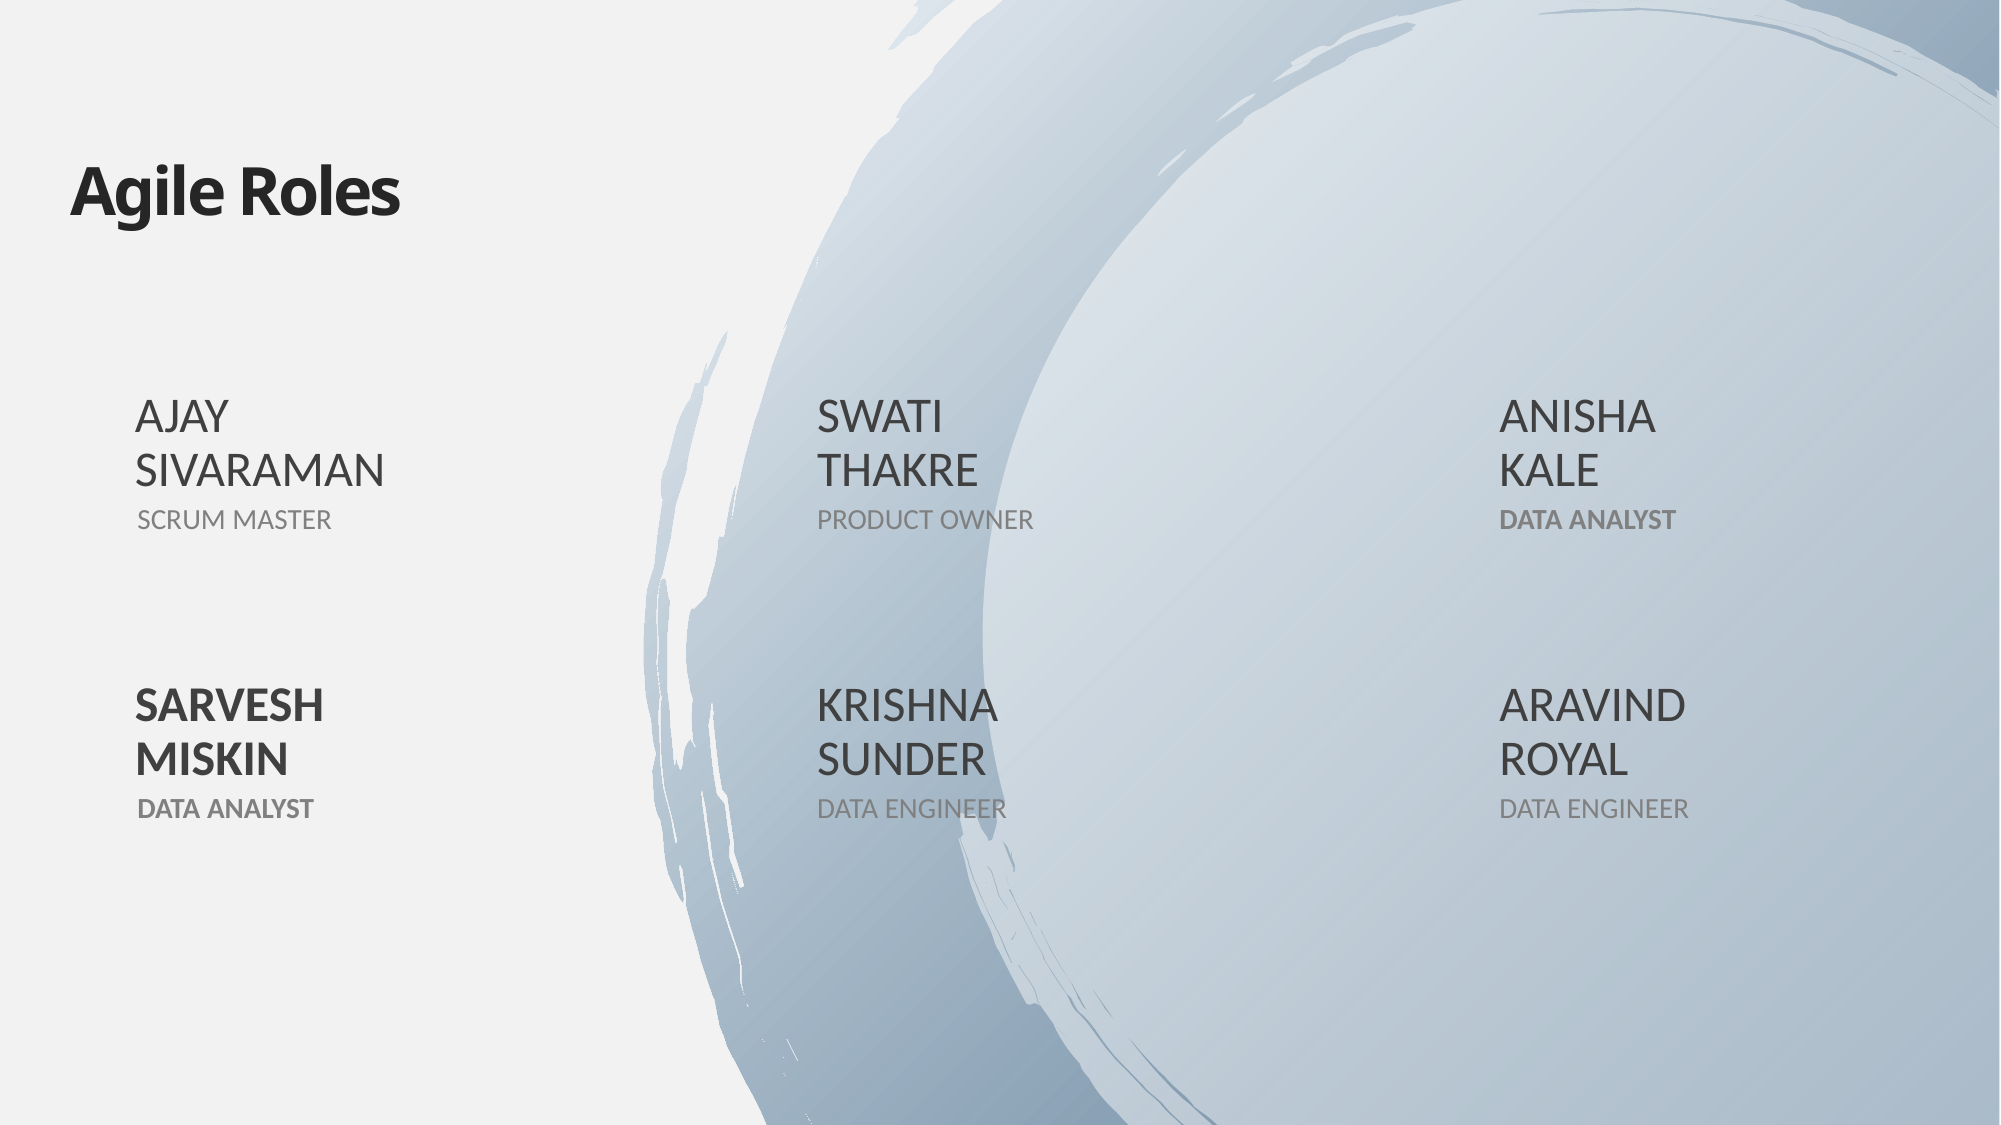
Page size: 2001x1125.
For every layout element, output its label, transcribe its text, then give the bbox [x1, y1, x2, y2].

list DATA ENGINEER [817, 793, 1076, 853]
list DATA ENGINEER [1499, 793, 1758, 853]
list DATA ANALYST [1499, 504, 1758, 563]
list DATA ANALYST [137, 793, 396, 853]
list PRODUCT OWNER [817, 504, 1076, 563]
list ARAVIND ROYAL [1499, 679, 1758, 787]
list SARVESH MISKIN [134, 679, 393, 787]
list SCRUM MASTER [137, 504, 396, 563]
list AJAY SIVARAMAN [134, 389, 393, 497]
title Agile Roles [70, 70, 1930, 318]
list KRISHNA SUNDER [817, 679, 1076, 787]
list SWATI THAKRE [817, 389, 1076, 497]
list ANISHA KALE [1499, 389, 1758, 497]
